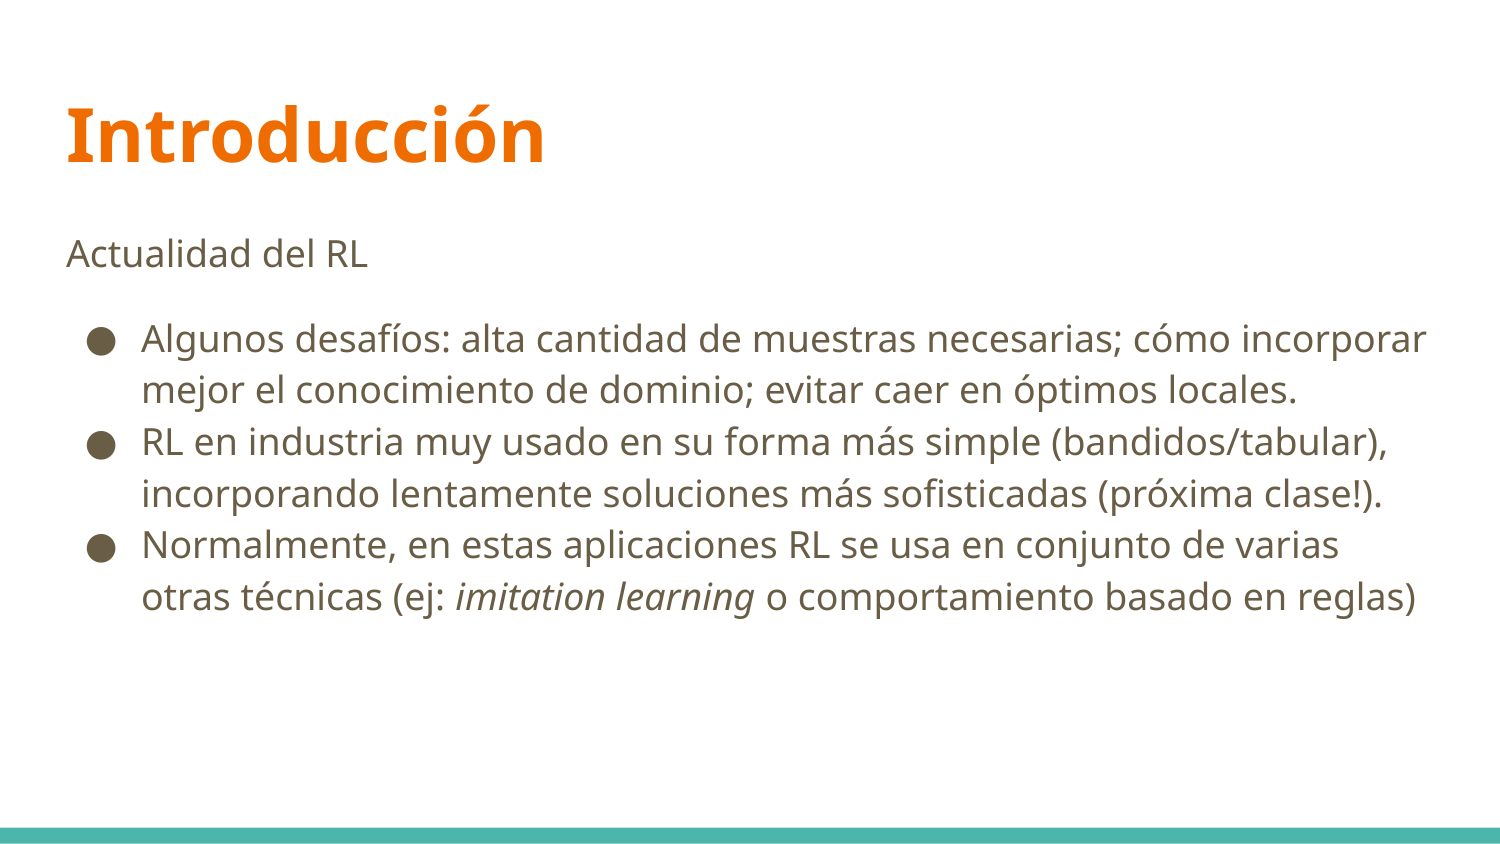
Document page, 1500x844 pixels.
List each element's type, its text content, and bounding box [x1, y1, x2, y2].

title Introducción [51, 72, 1449, 189]
list Actualidad del RL Algunos desafíos: alta cantidad de muestras necesarias; cómo incorporar mejor el conocimiento de dominio; evitar caer en óptimos locales. RL en industria muy usado en su forma más simple (bandidos/tabular), incorporando lentamente soluciones más sofisticadas (próxima clase!). Normalmente, en estas aplicaciones RL se usa en conjunto de varias otras técnicas (ej: imitation learning o comportamiento basado en reglas) [51, 207, 1449, 750]
